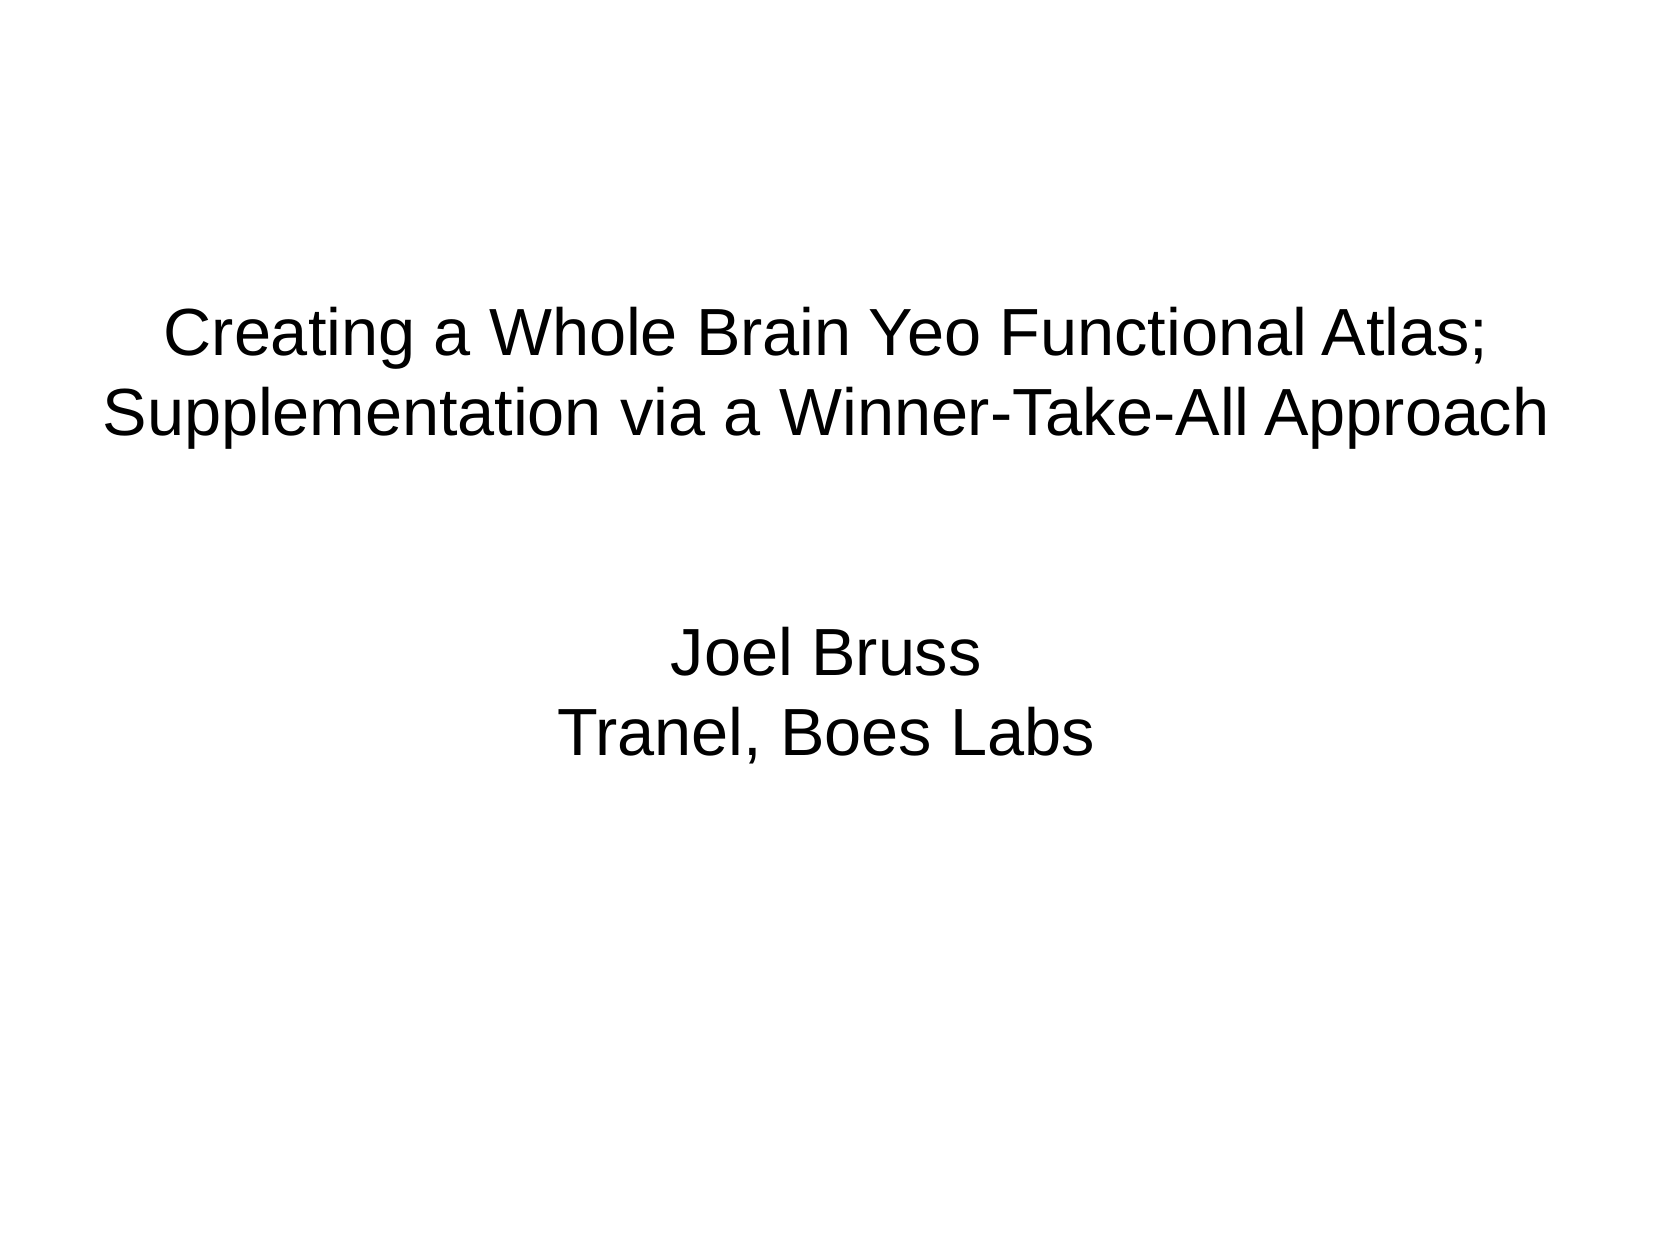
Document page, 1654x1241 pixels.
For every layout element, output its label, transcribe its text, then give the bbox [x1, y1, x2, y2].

text_box Creating a Whole Brain Yeo Functional Atlas; Supplementation via a Winner-Take-All Approach Joel Bruss Tranel, Boes Labs [82, 49, 1571, 1009]
